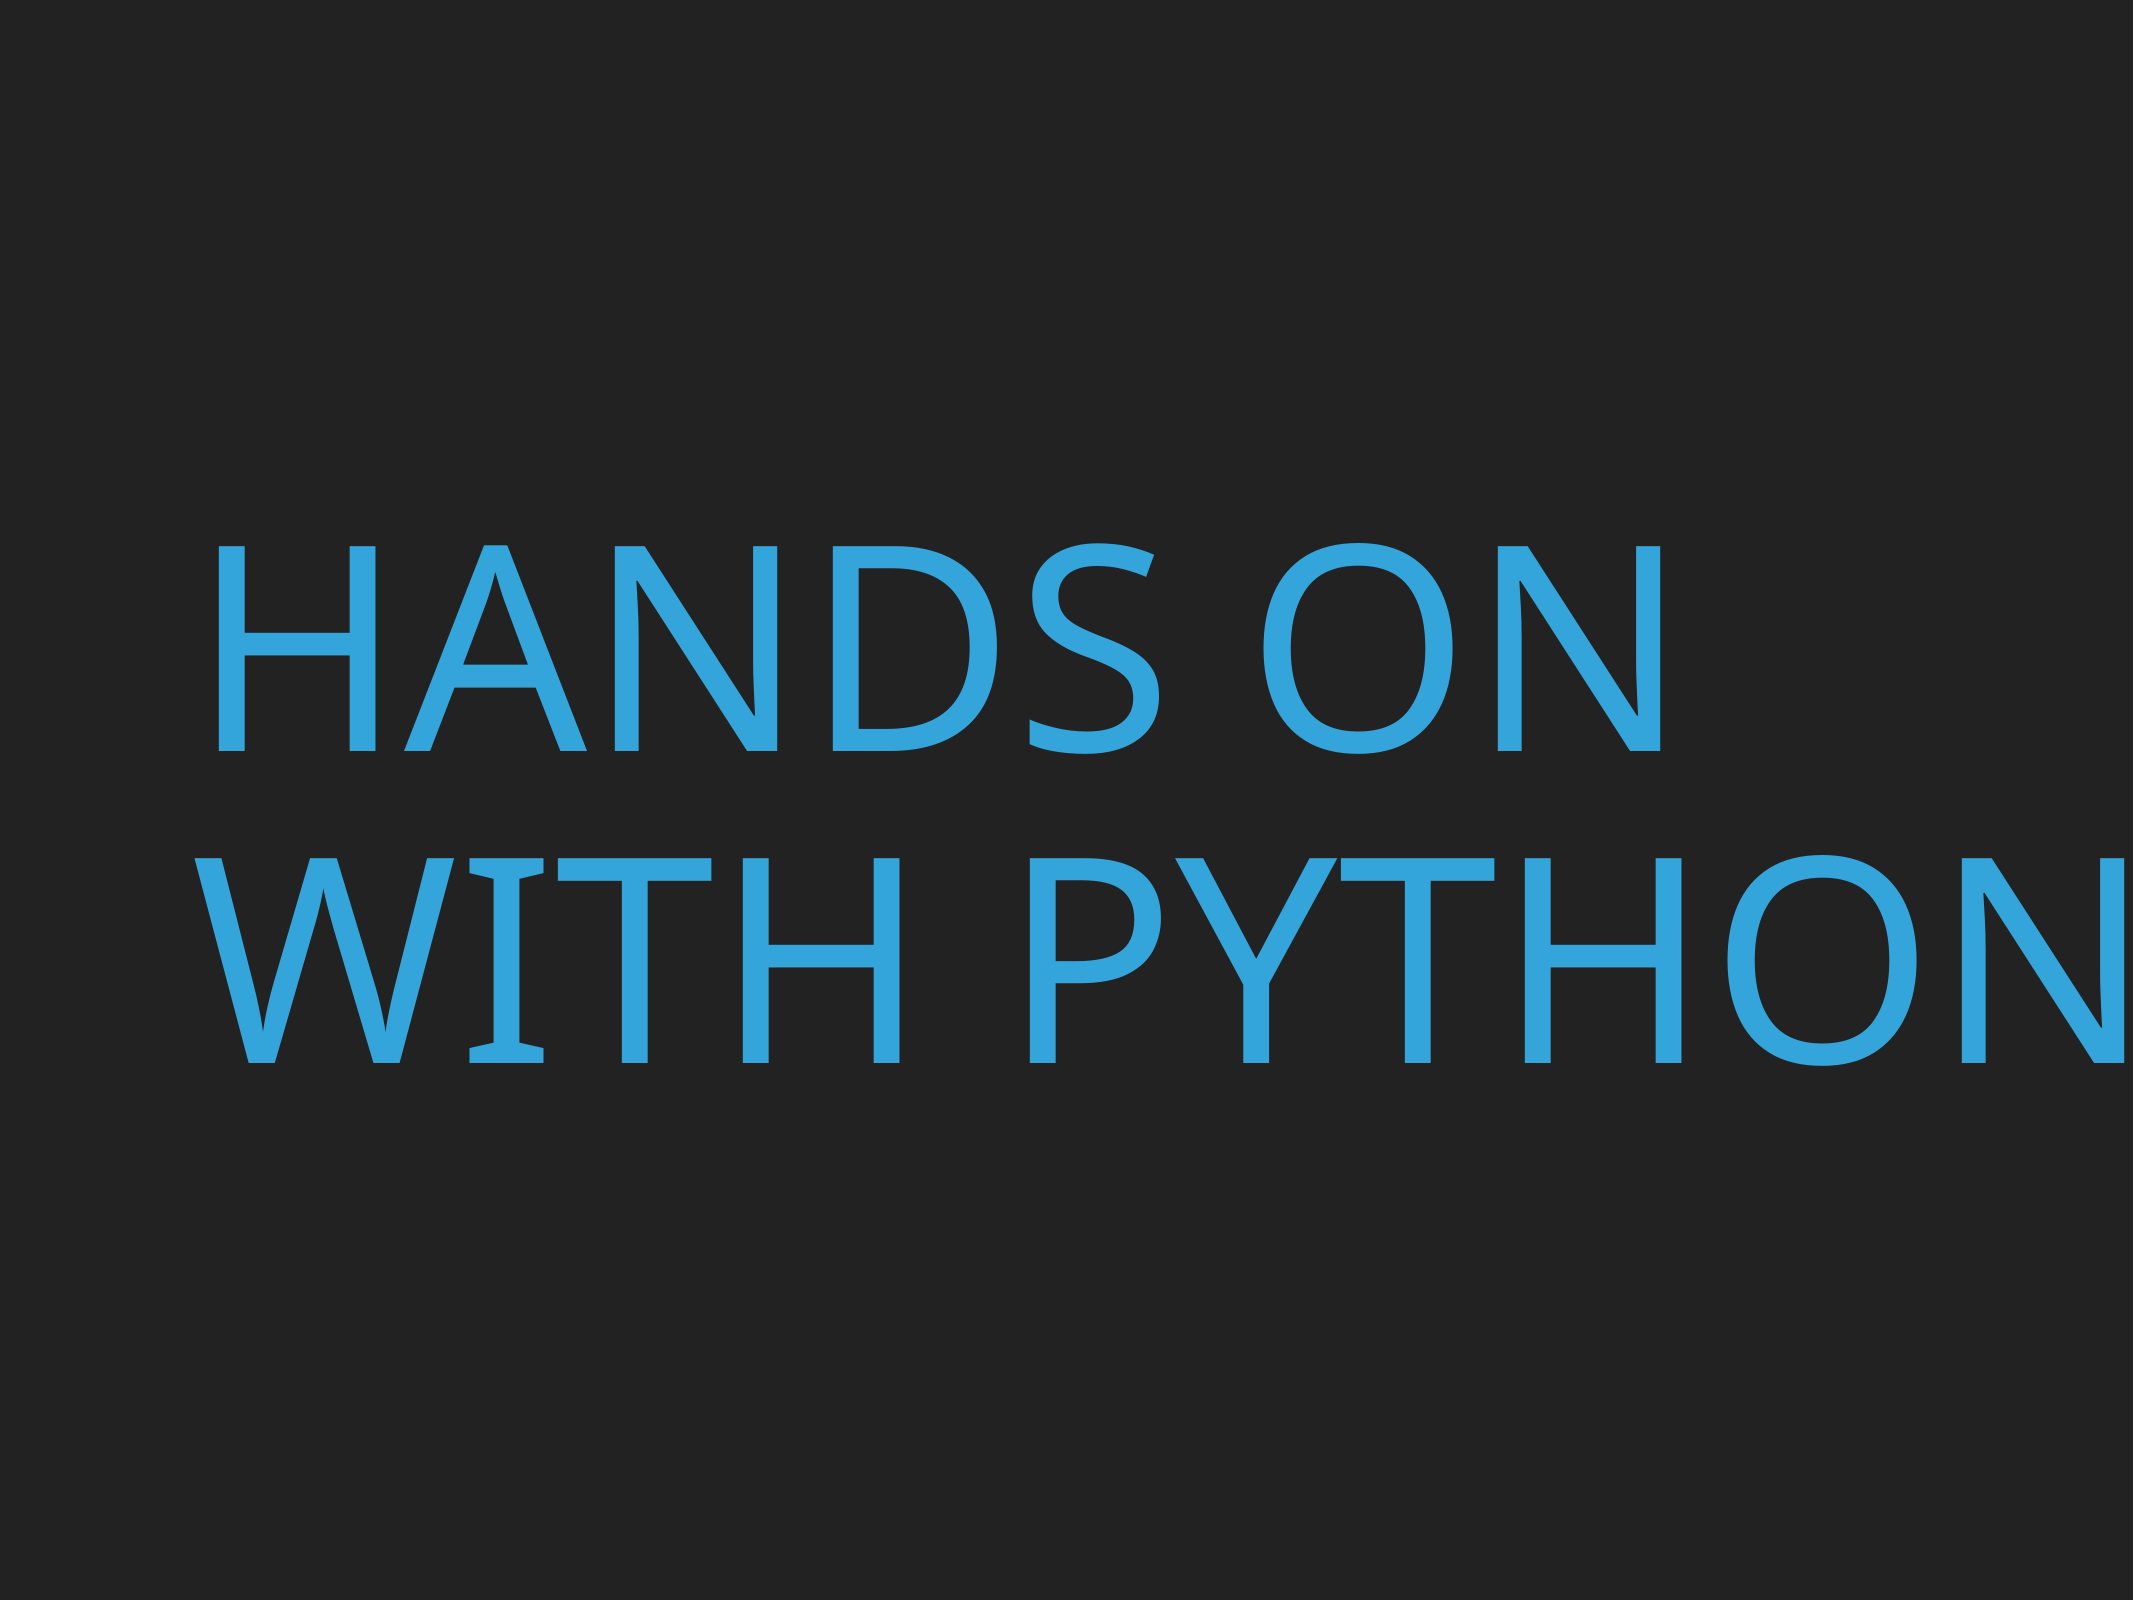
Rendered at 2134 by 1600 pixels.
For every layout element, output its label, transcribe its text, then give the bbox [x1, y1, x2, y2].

title Hands on with Python [182, 492, 2134, 1236]
